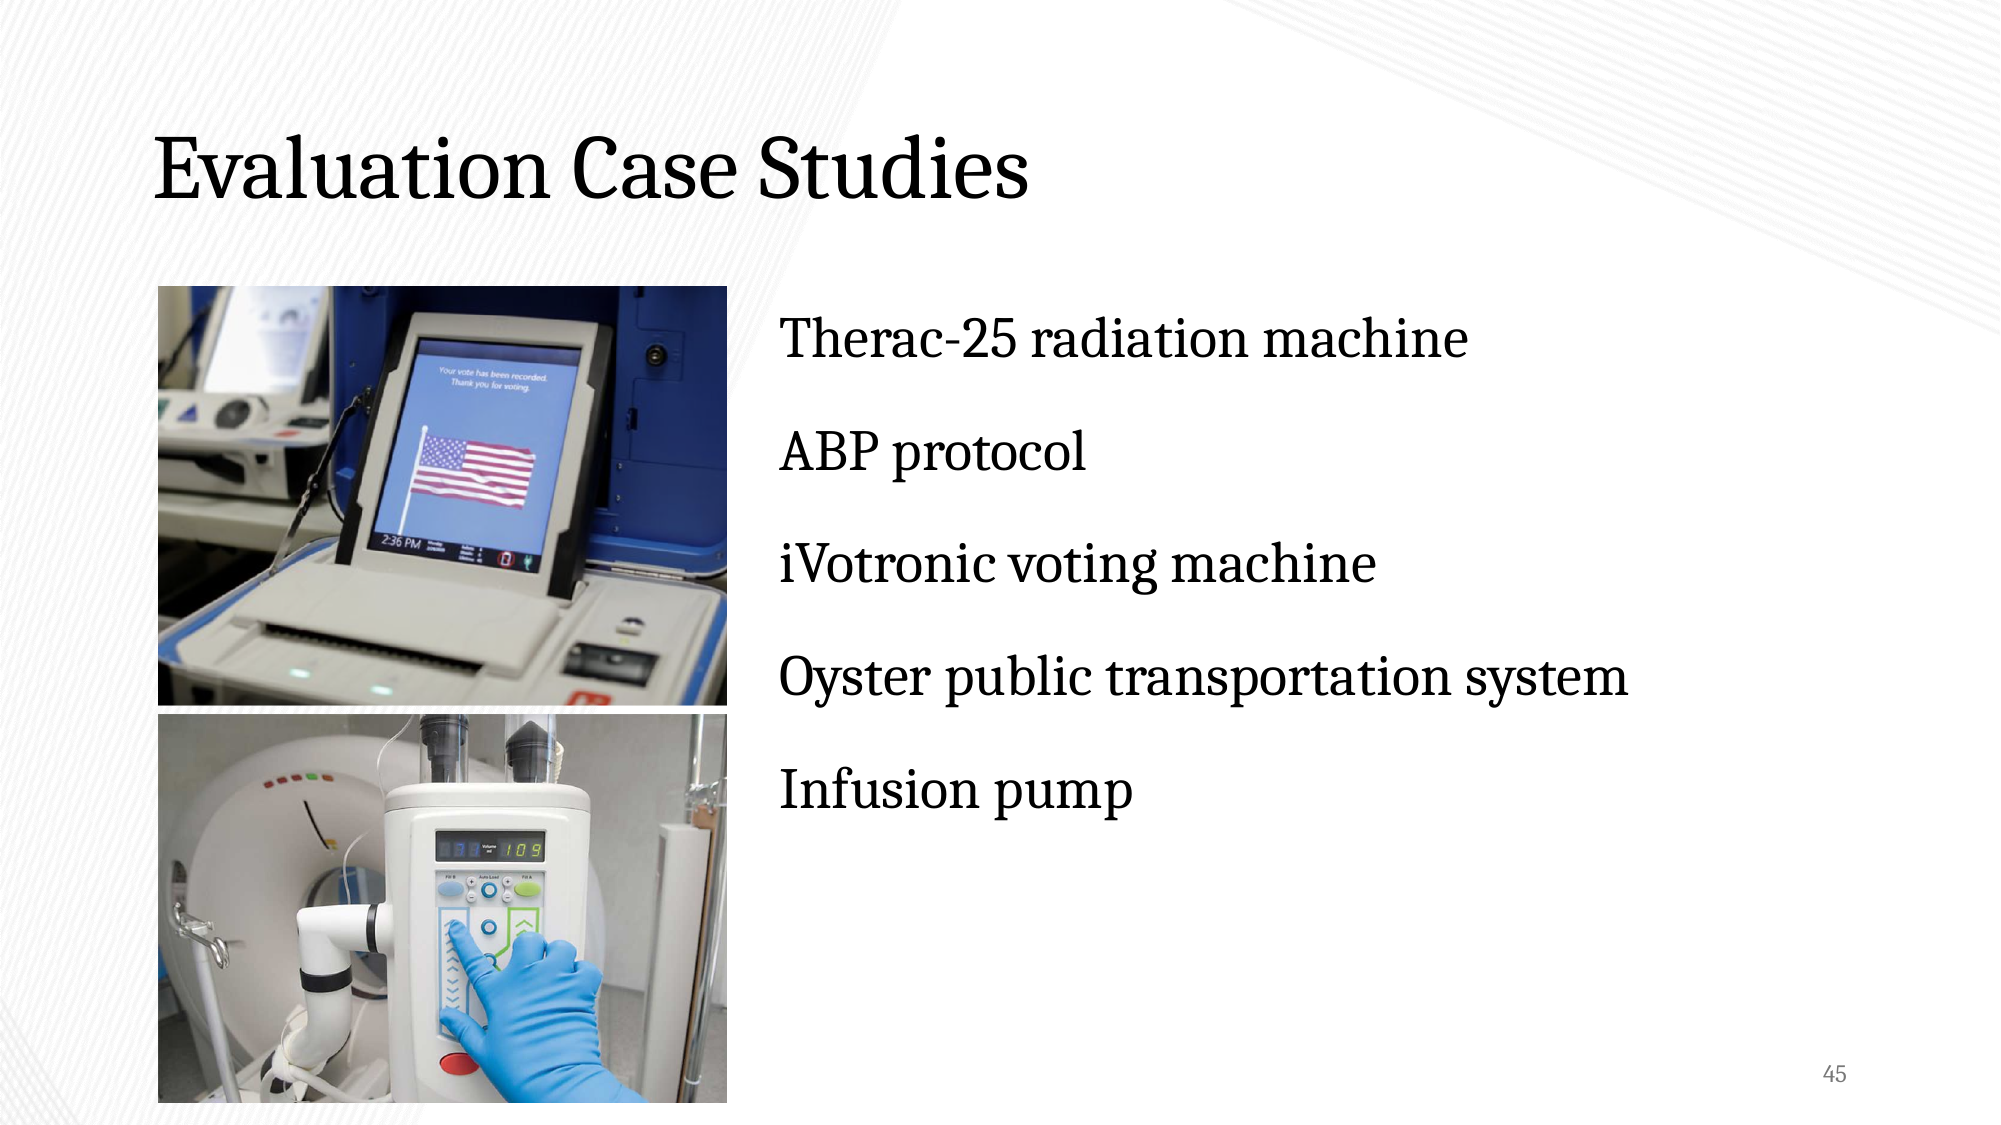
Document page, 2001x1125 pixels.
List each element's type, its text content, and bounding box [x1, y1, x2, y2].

title Evaluation Case Studies [137, 59, 1863, 278]
picture [0, 0, 2001, 1125]
slide_number 45 [1412, 1042, 1863, 1103]
text_box Therac-25 radiation machine ABP protocol iVotronic voting machine Oyster public transportation system Infusion pump [764, 299, 1863, 1014]
